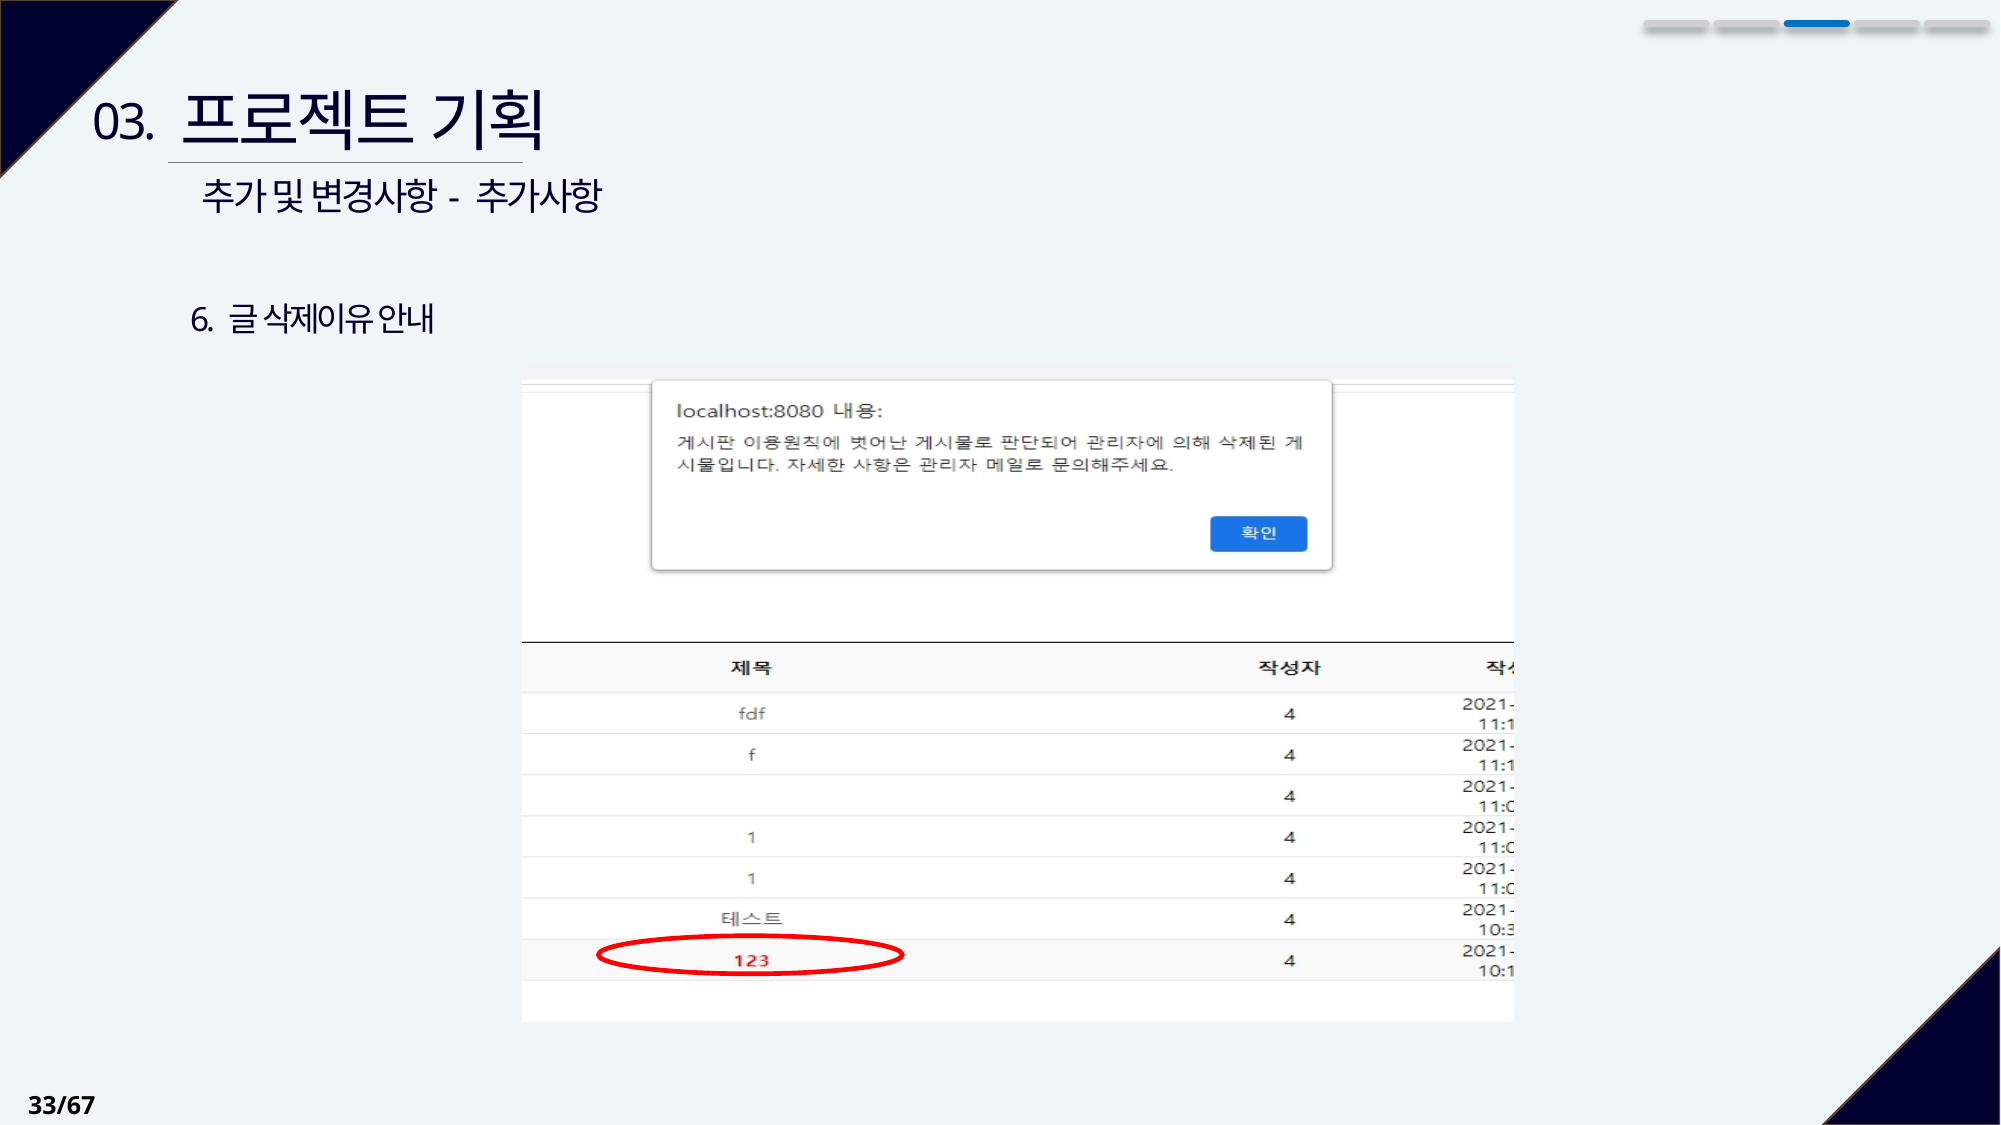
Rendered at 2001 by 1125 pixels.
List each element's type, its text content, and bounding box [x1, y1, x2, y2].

text_box 추가 및 변경사항- 추가사항 [186, 165, 620, 225]
text_box 03. [78, 81, 172, 157]
text_box 6. 글 삭제이유 안내 [175, 290, 451, 346]
picture [522, 364, 1514, 1022]
text_box 프로젝트 기획 [165, 71, 564, 167]
